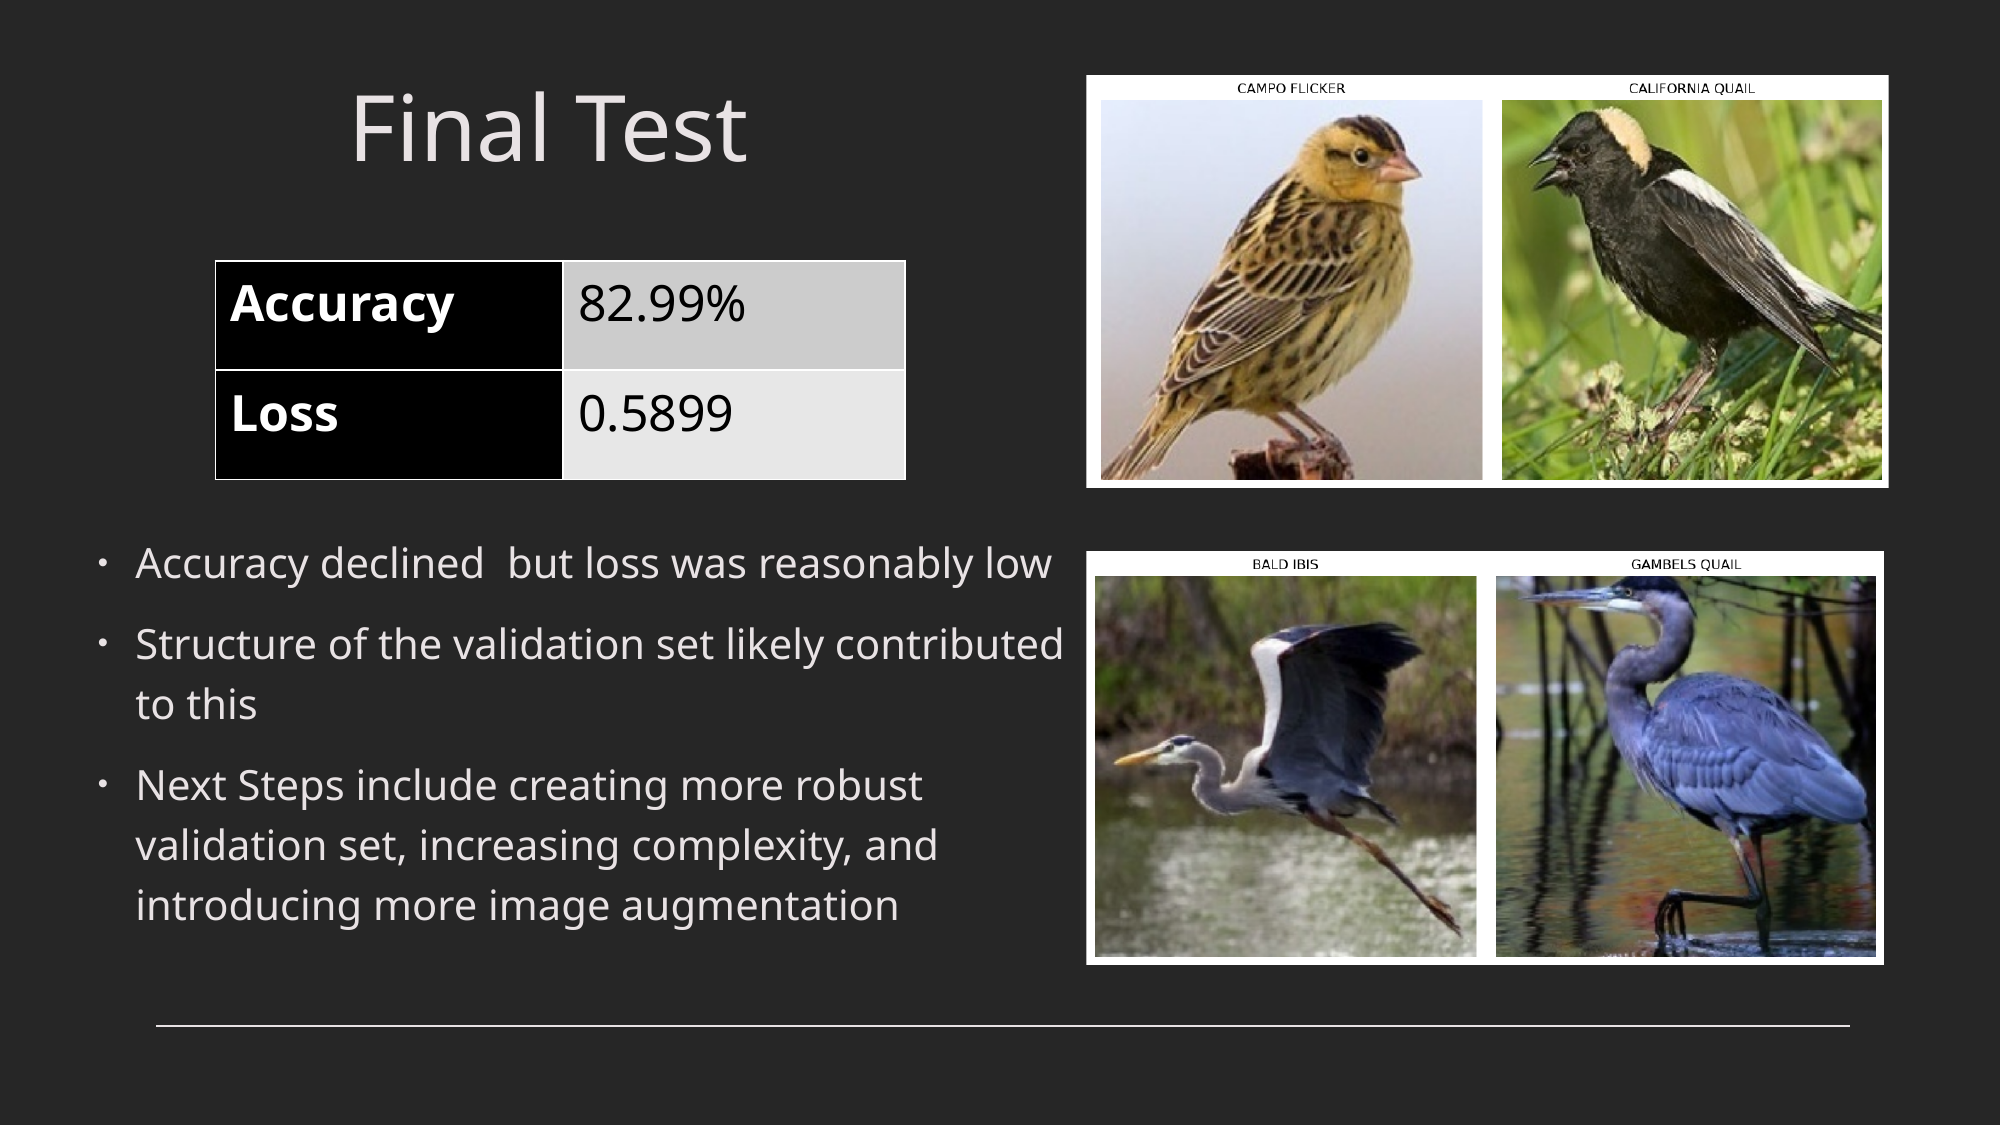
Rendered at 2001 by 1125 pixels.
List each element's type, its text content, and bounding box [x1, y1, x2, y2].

title Final Test [139, 46, 959, 188]
table_header 82.99% [564, 262, 904, 369]
table_cell Loss [216, 371, 562, 479]
list Accuracy declined but loss was reasonably low Structure of the validation set likely contributed to this Next Steps include creating more robust validation set, increasing complexity, and introducing more image augmentation [82, 519, 1087, 965]
table_header Accuracy [216, 262, 562, 369]
picture [1086, 551, 1889, 965]
table_cell 0.5899 [564, 371, 904, 479]
picture [1086, 75, 1889, 488]
